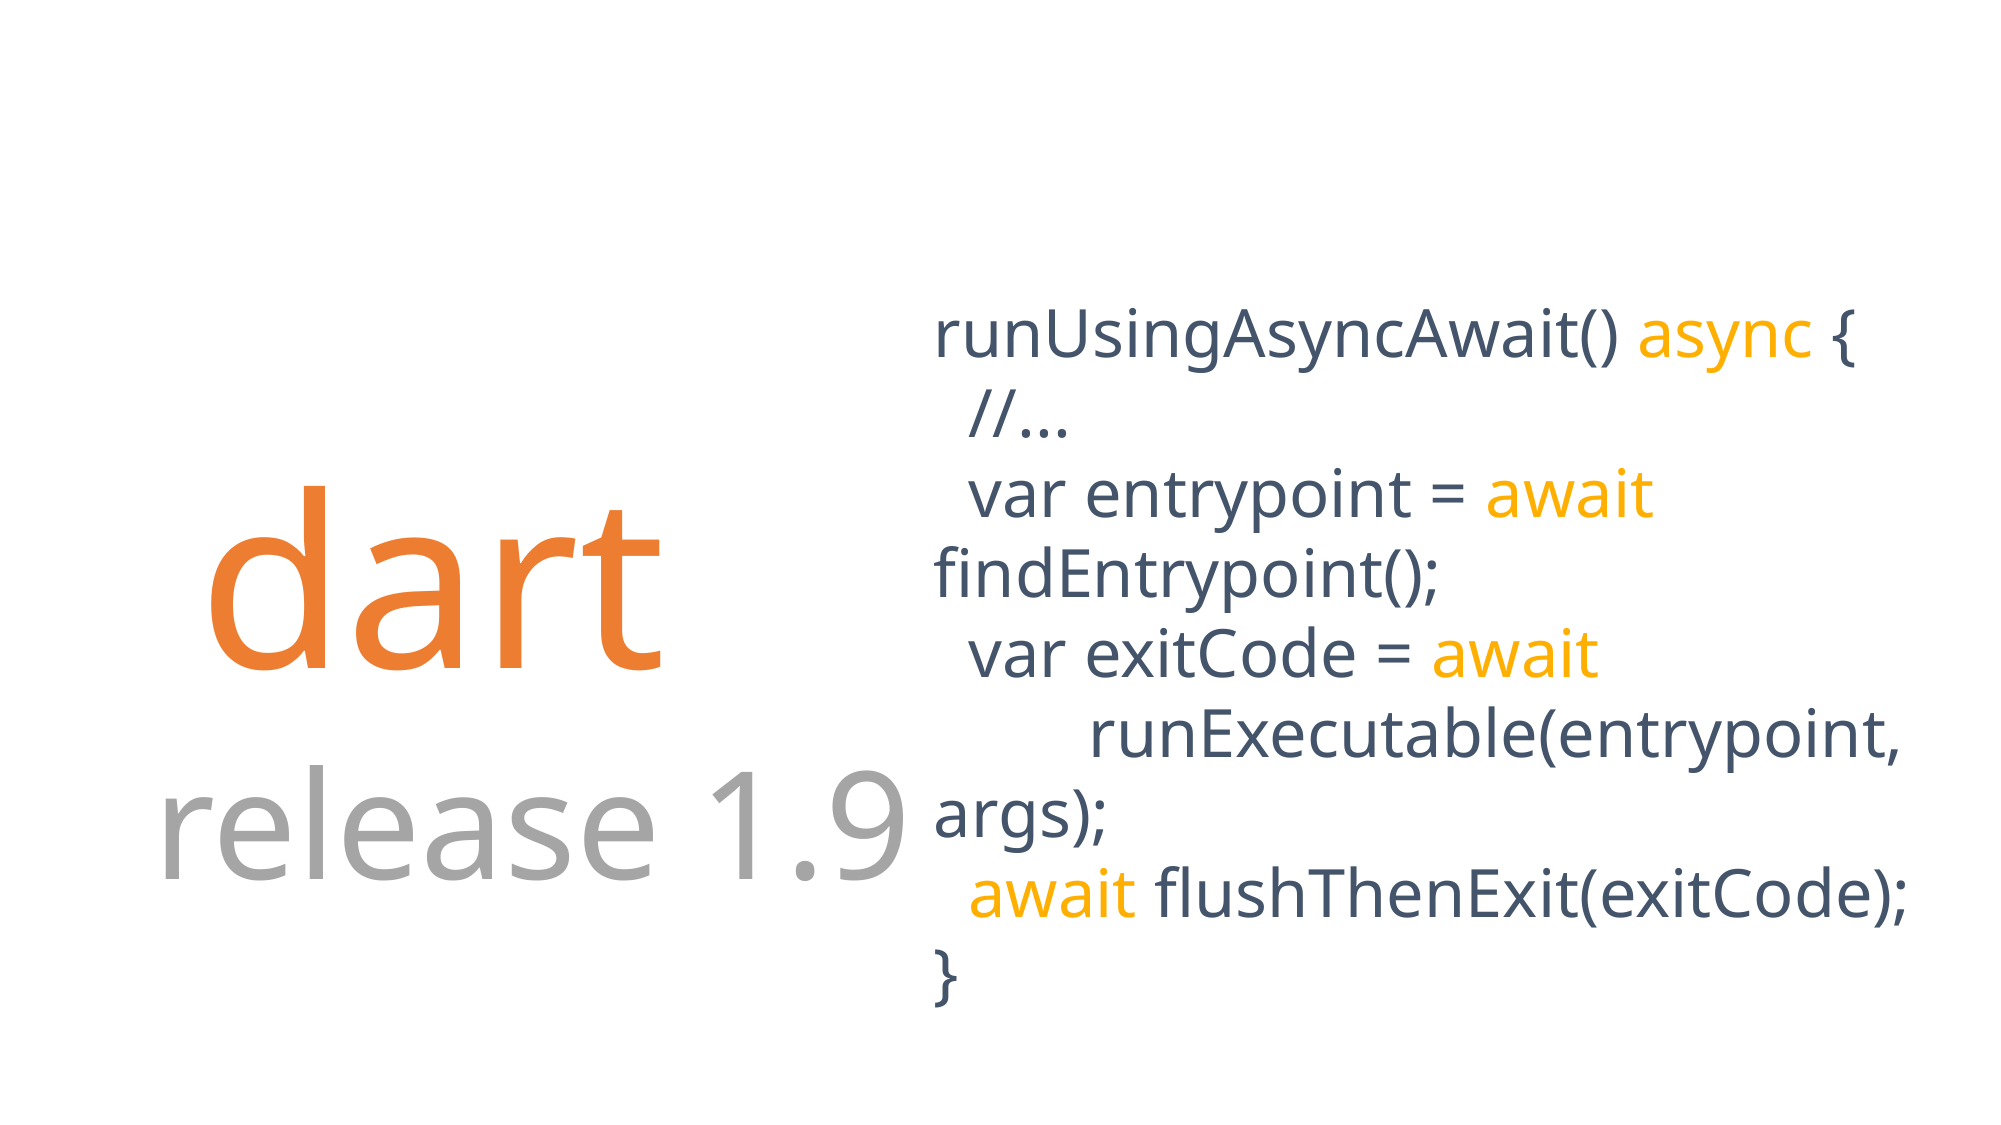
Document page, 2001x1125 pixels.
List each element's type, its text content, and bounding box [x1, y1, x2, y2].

text_box runUsingAsyncAwait() async { //... var entrypoint = await findEntrypoint(); var exitCode = await runExecutable(entrypoint, args); await flushThenExit(exitCode); } [918, 283, 1930, 1018]
text_box dart [21, 421, 843, 721]
text_box release 1.9 [0, 721, 1066, 917]
